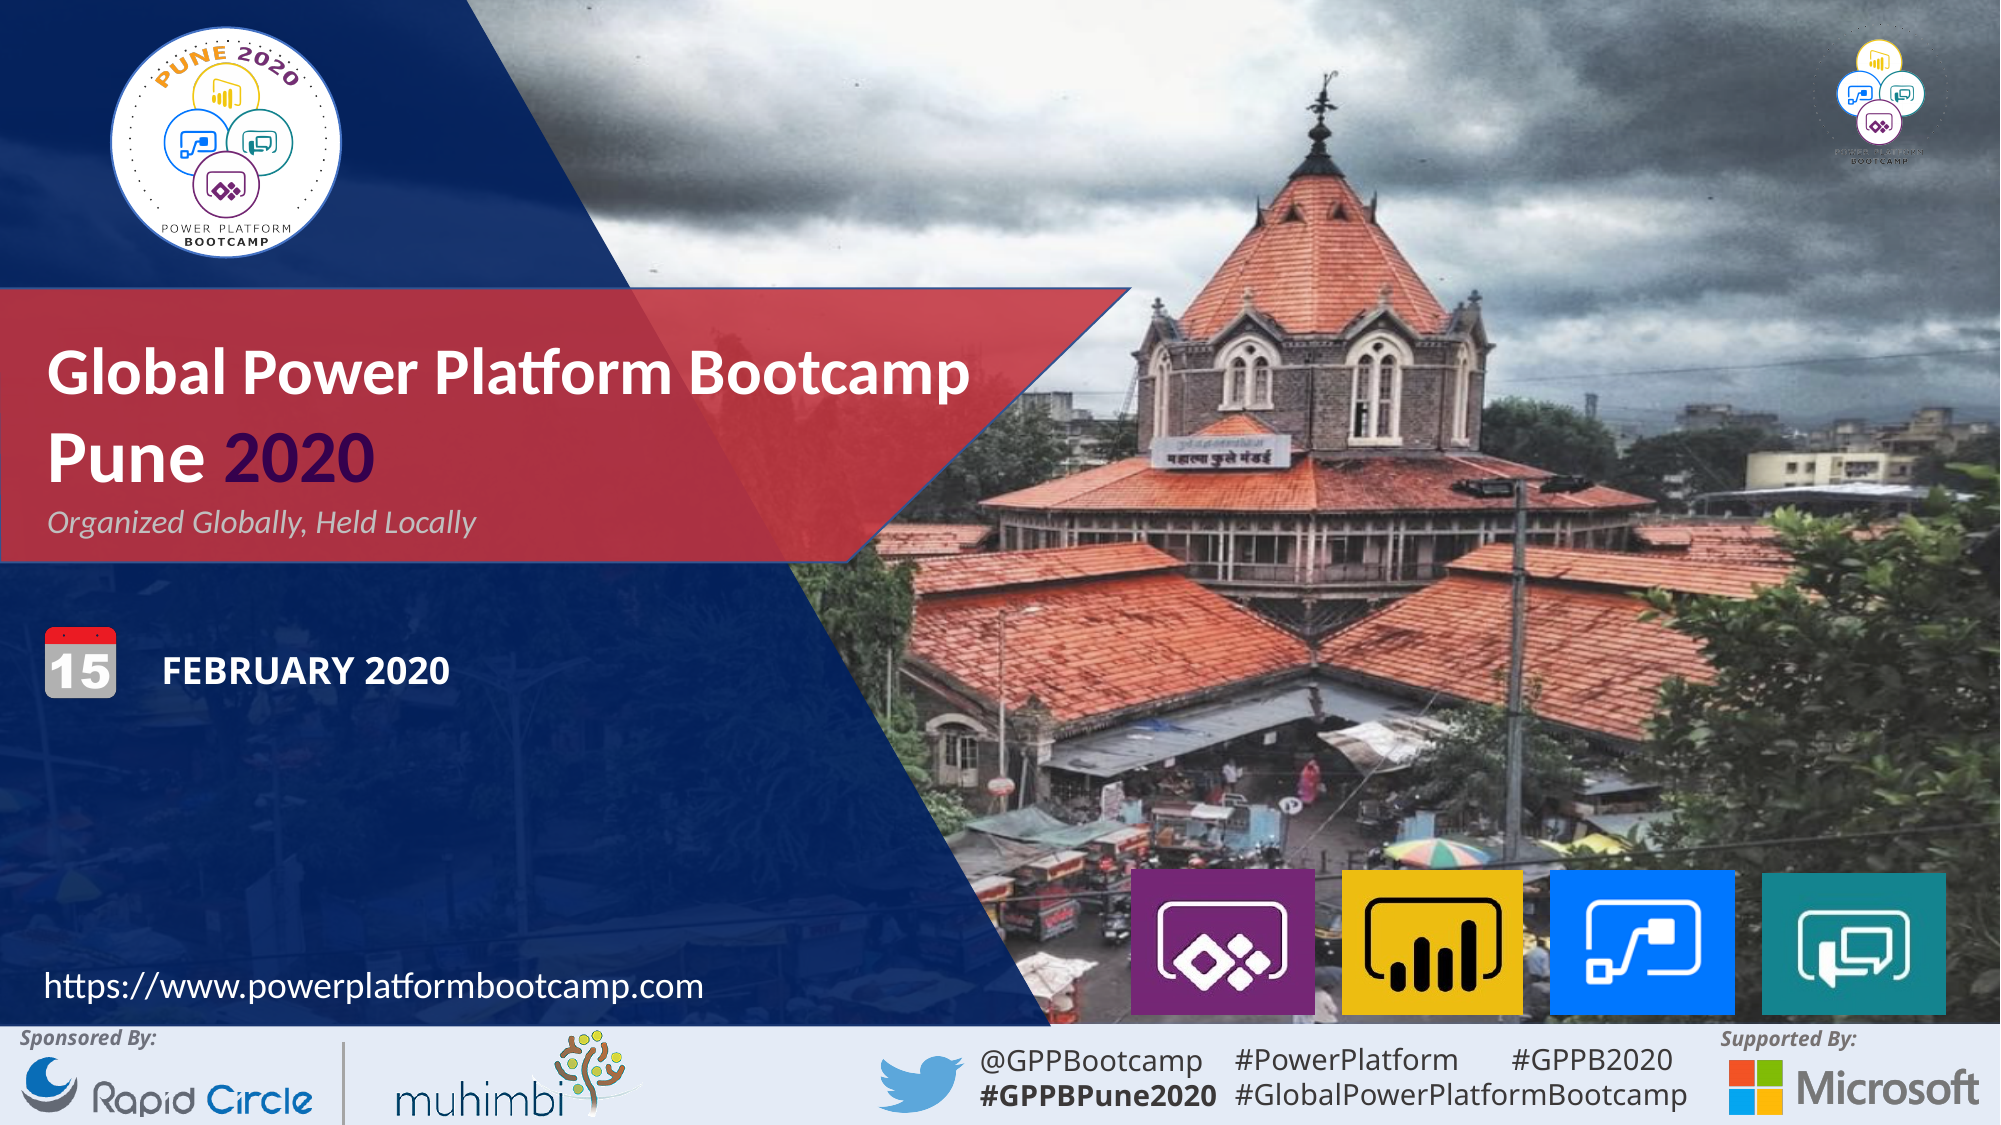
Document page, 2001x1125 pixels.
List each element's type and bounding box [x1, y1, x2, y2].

picture [1550, 870, 1735, 1015]
picture [1762, 873, 1946, 1015]
picture [1813, 24, 1948, 164]
picture [40, 622, 121, 703]
picture [0, 1024, 2000, 1125]
picture [129, 40, 327, 246]
picture [1342, 870, 1523, 1015]
